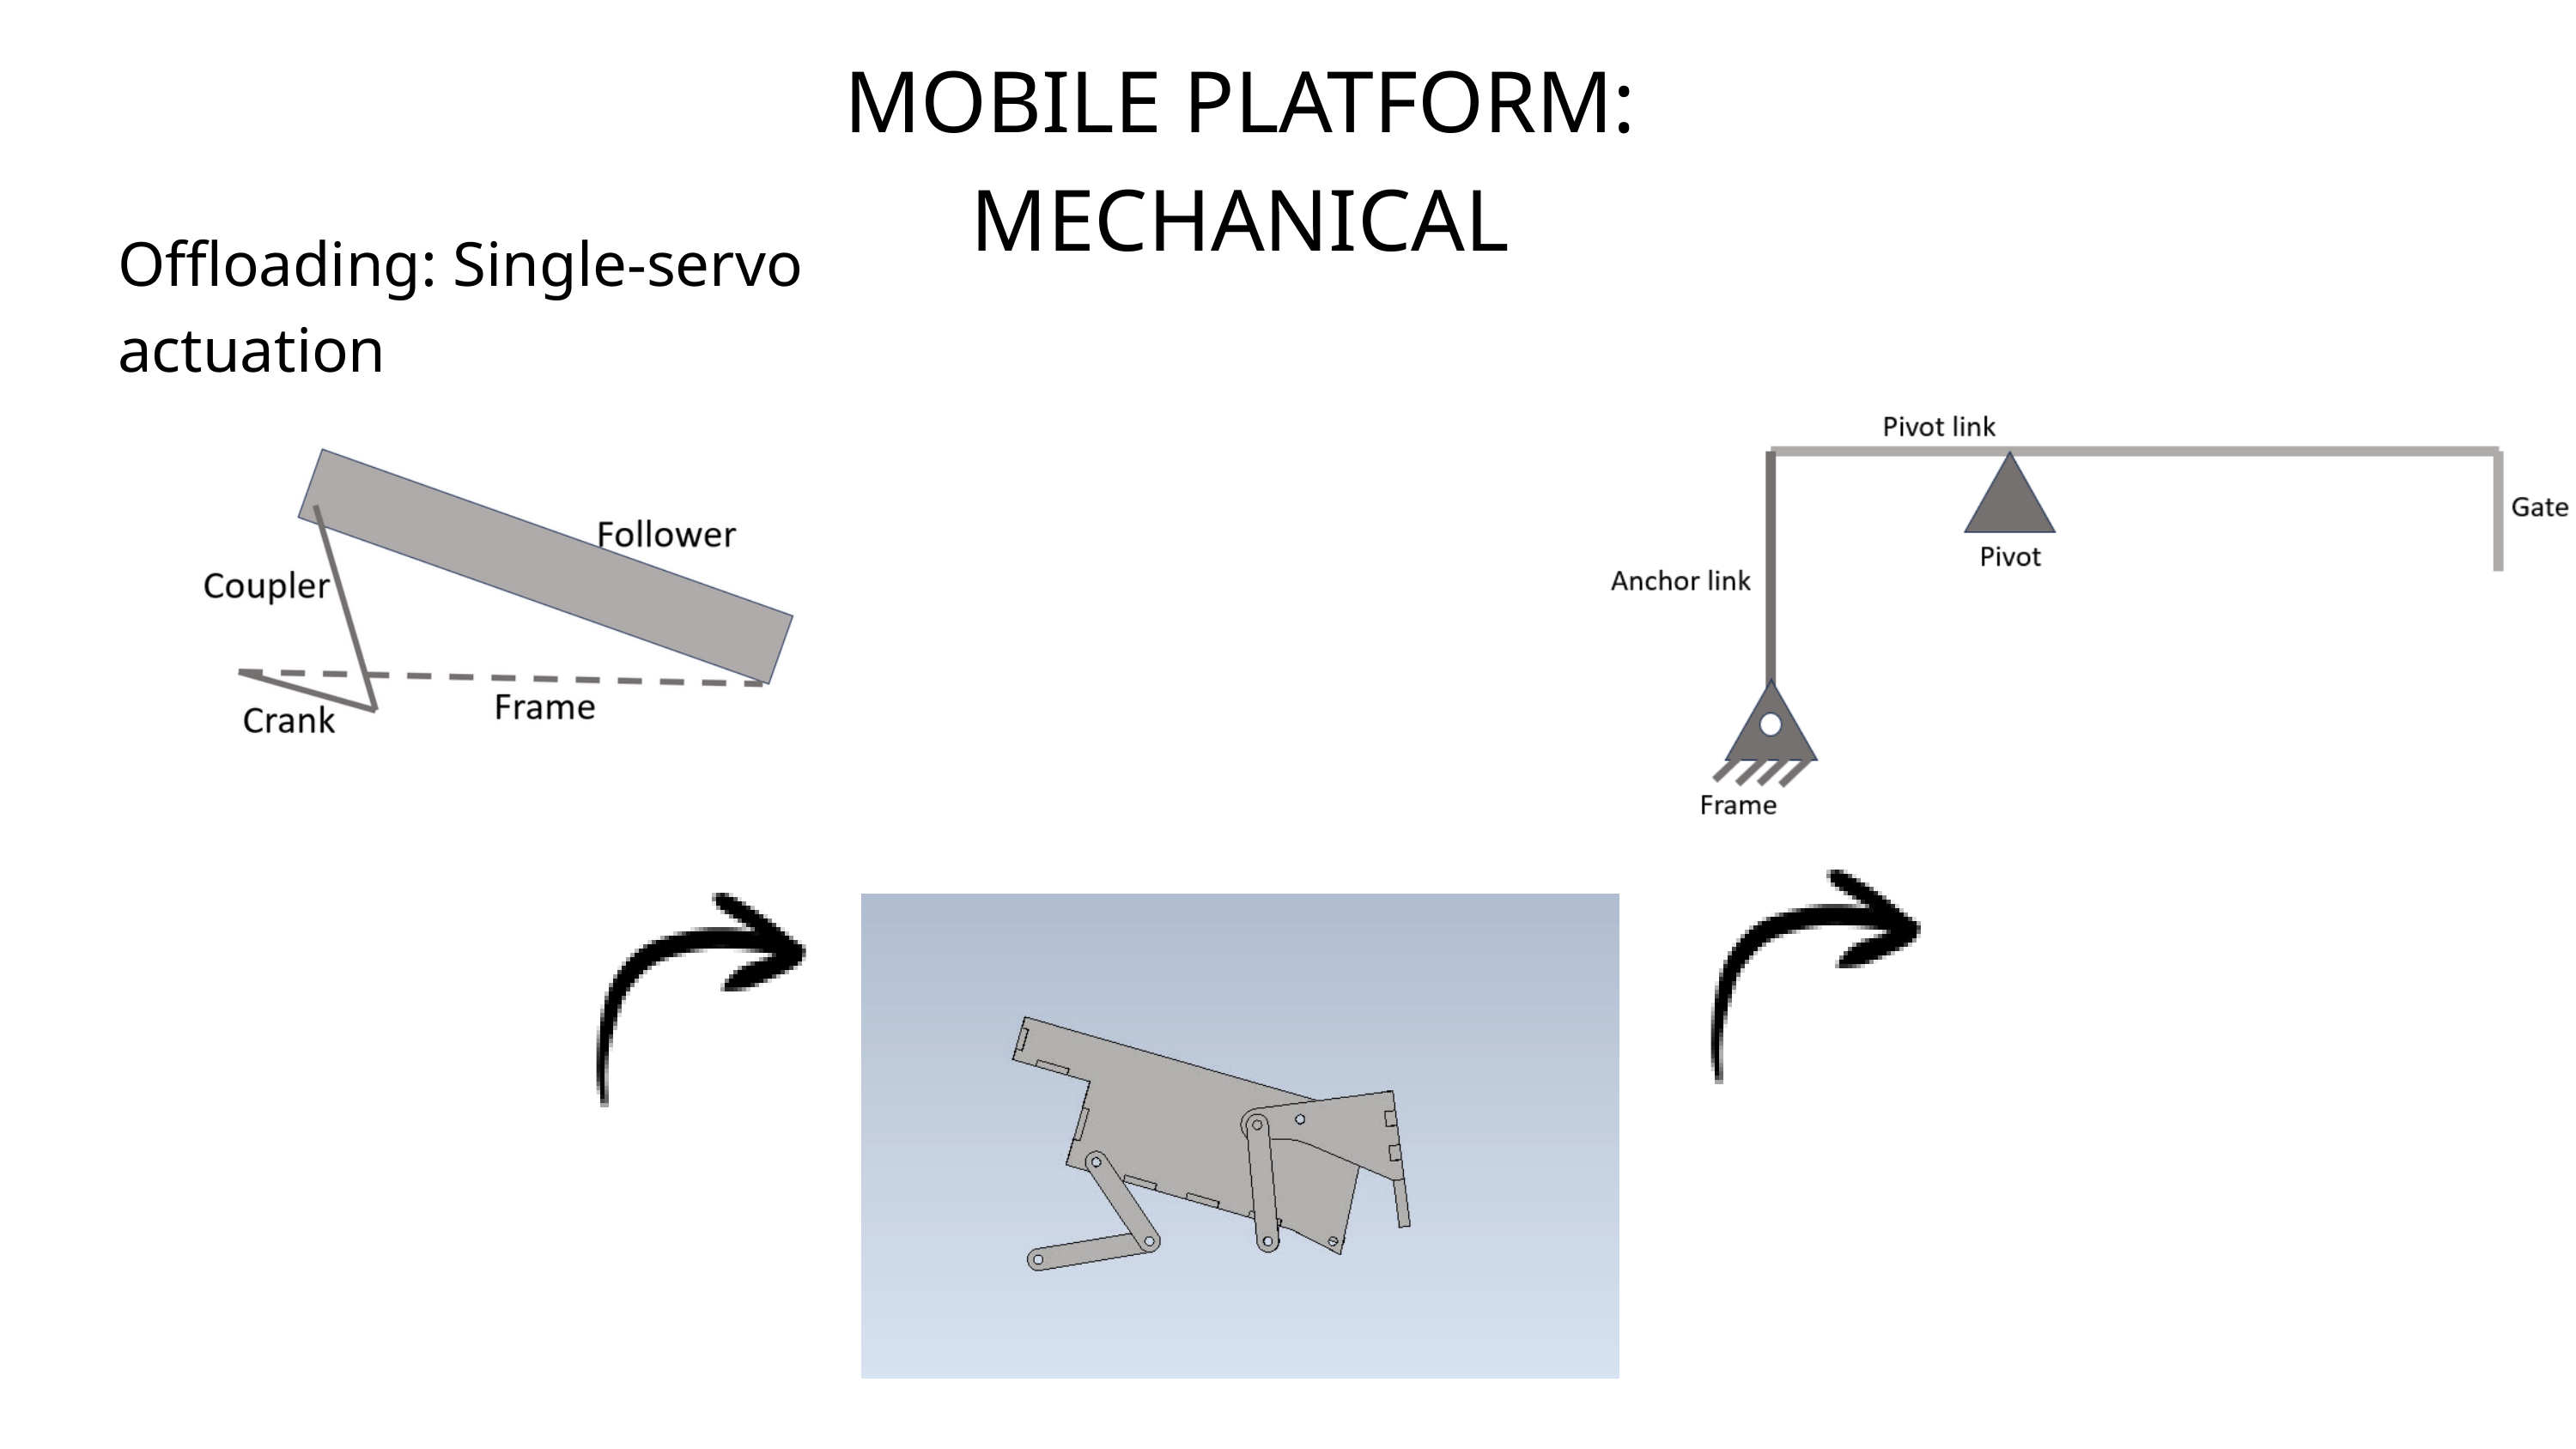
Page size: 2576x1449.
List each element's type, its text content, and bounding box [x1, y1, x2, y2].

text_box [860, 893, 1620, 1379]
text_box [1710, 870, 1921, 1084]
text_box [1455, 304, 2576, 870]
text_box Offloading: Single-servo actuation [118, 213, 1035, 385]
text_box [596, 893, 806, 1107]
text_box [118, 407, 860, 767]
text_box MOBILE PLATFORM: MECHANICAL [596, 30, 1885, 268]
